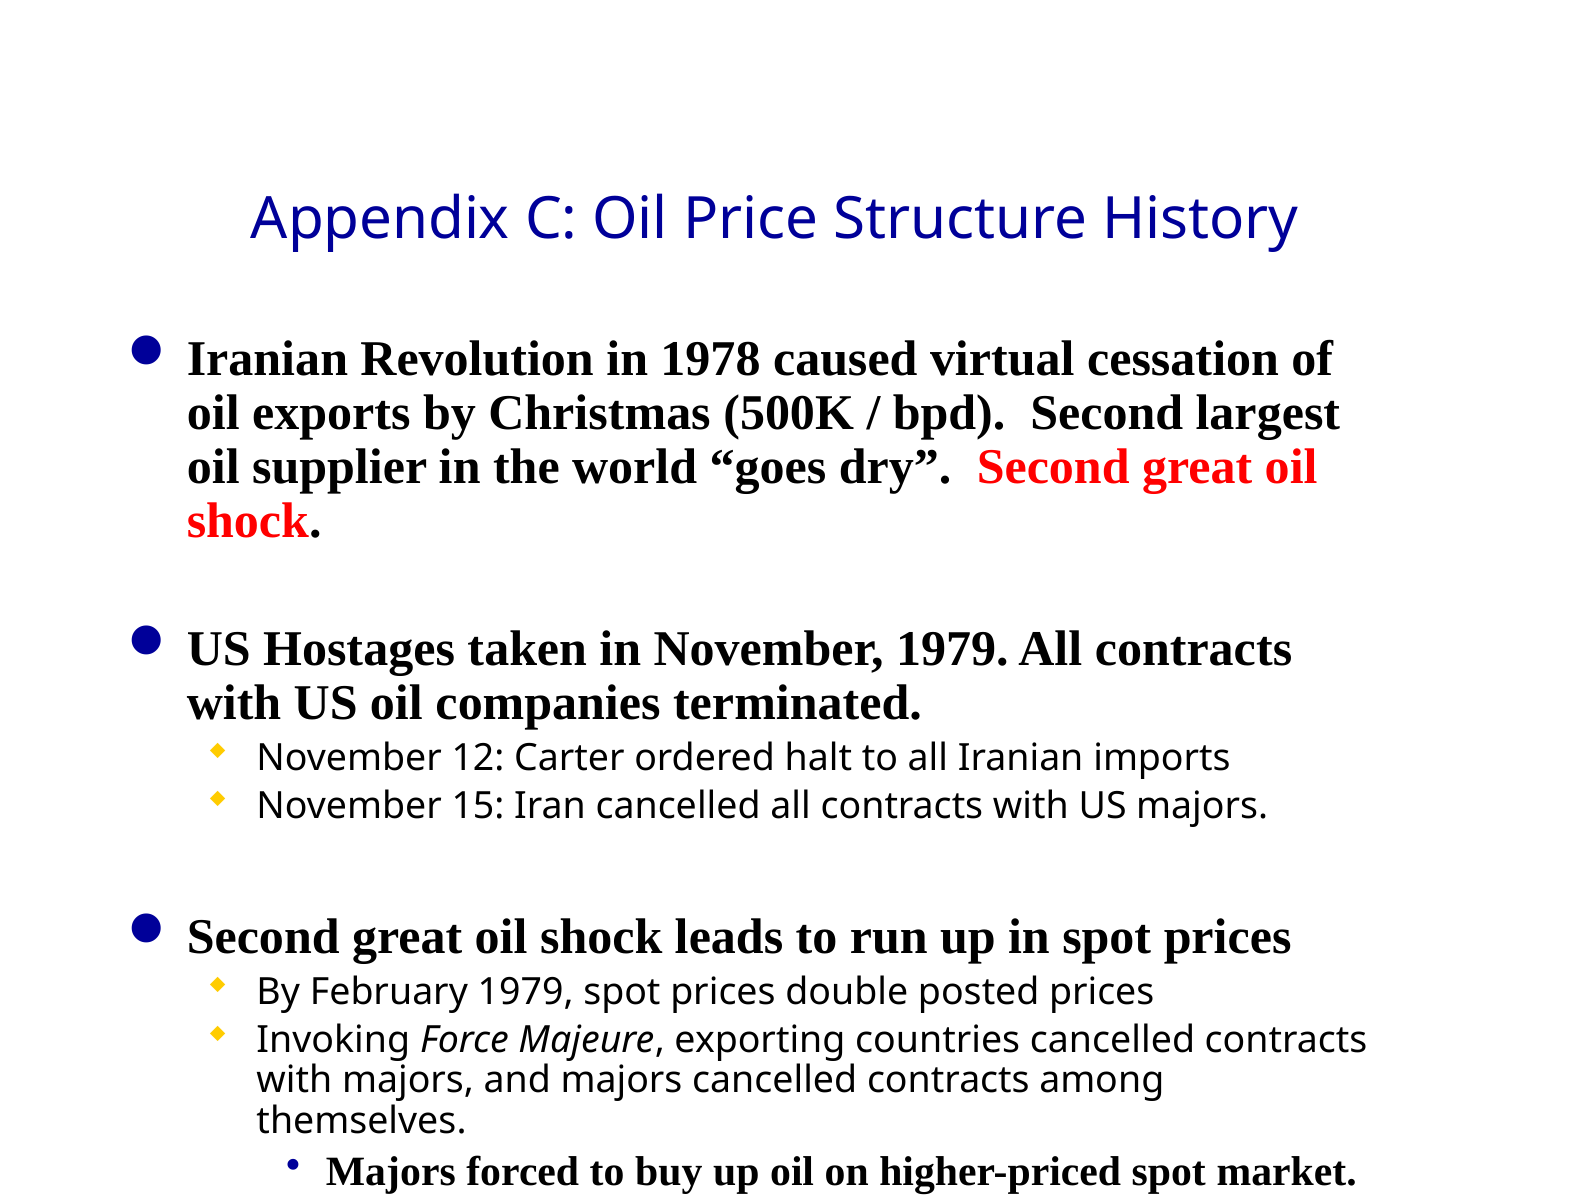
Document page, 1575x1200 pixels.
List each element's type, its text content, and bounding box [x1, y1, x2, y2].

list Iranian Revolution in 1978 caused virtual cessation of oil exports by Christmas (500K / bpd). Second largest oil supplier in the world “goes dry”. Second great oil shock. US Hostages taken in November, 1979. All contracts with US oil companies terminated. November 12: Carter ordered halt to all Iranian imports November 15: Iran cancelled all contracts with US majors. Second great oil shock leads to run up in spot prices By February 1979, spot prices double posted prices Invoking Force Majeure, exporting countries cancelled contracts with majors, and majors cancelled contracts among themselves. Majors forced to buy up oil on higher-priced spot market. [112, 324, 1388, 1000]
text_box Appendix C: Oil Price Structure History [137, 125, 1413, 313]
